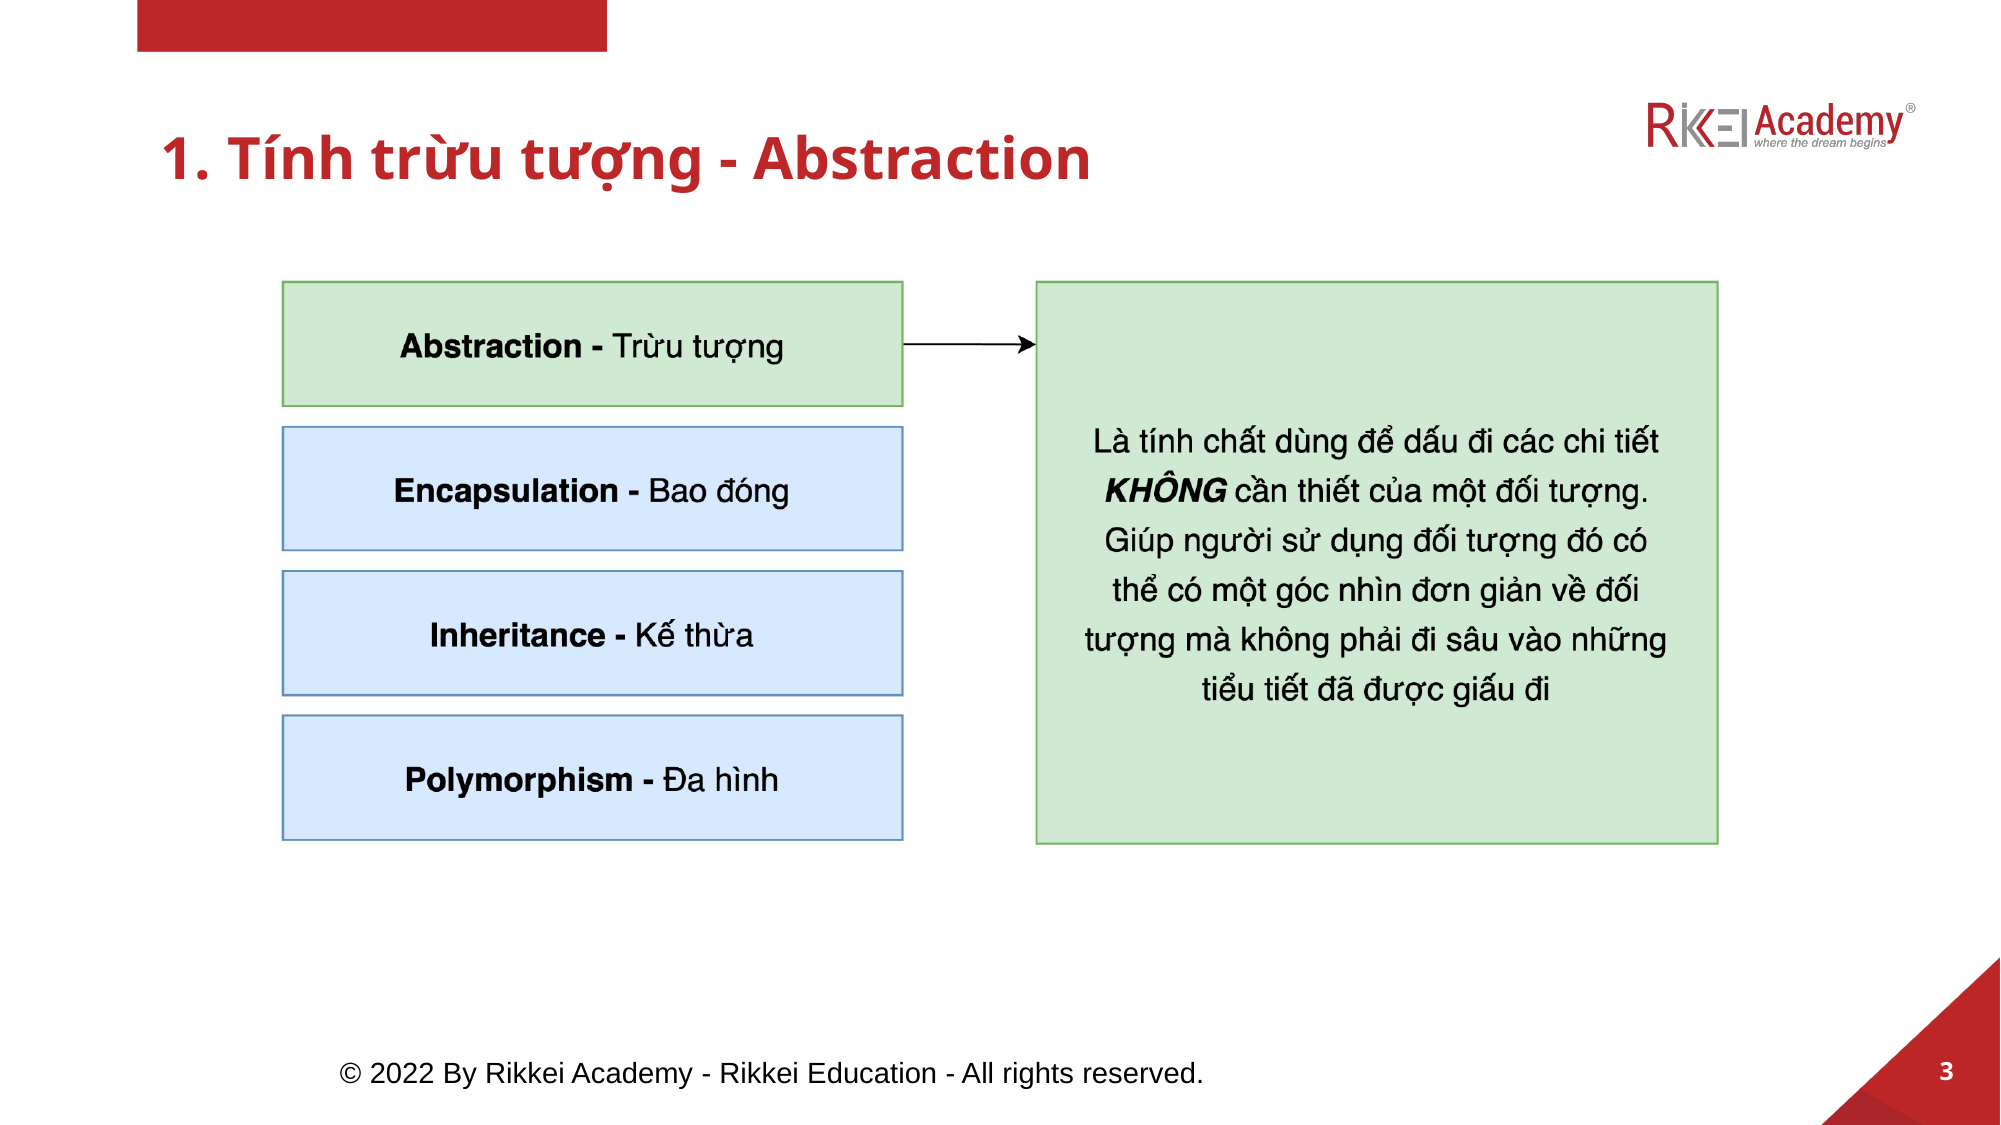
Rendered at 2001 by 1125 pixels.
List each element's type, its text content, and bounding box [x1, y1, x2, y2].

picture [1818, 957, 2000, 1125]
picture [137, 0, 607, 52]
picture [260, 259, 1740, 866]
title Tính trừu tượng - Abstraction [137, 83, 1526, 239]
picture [1623, 53, 1929, 203]
